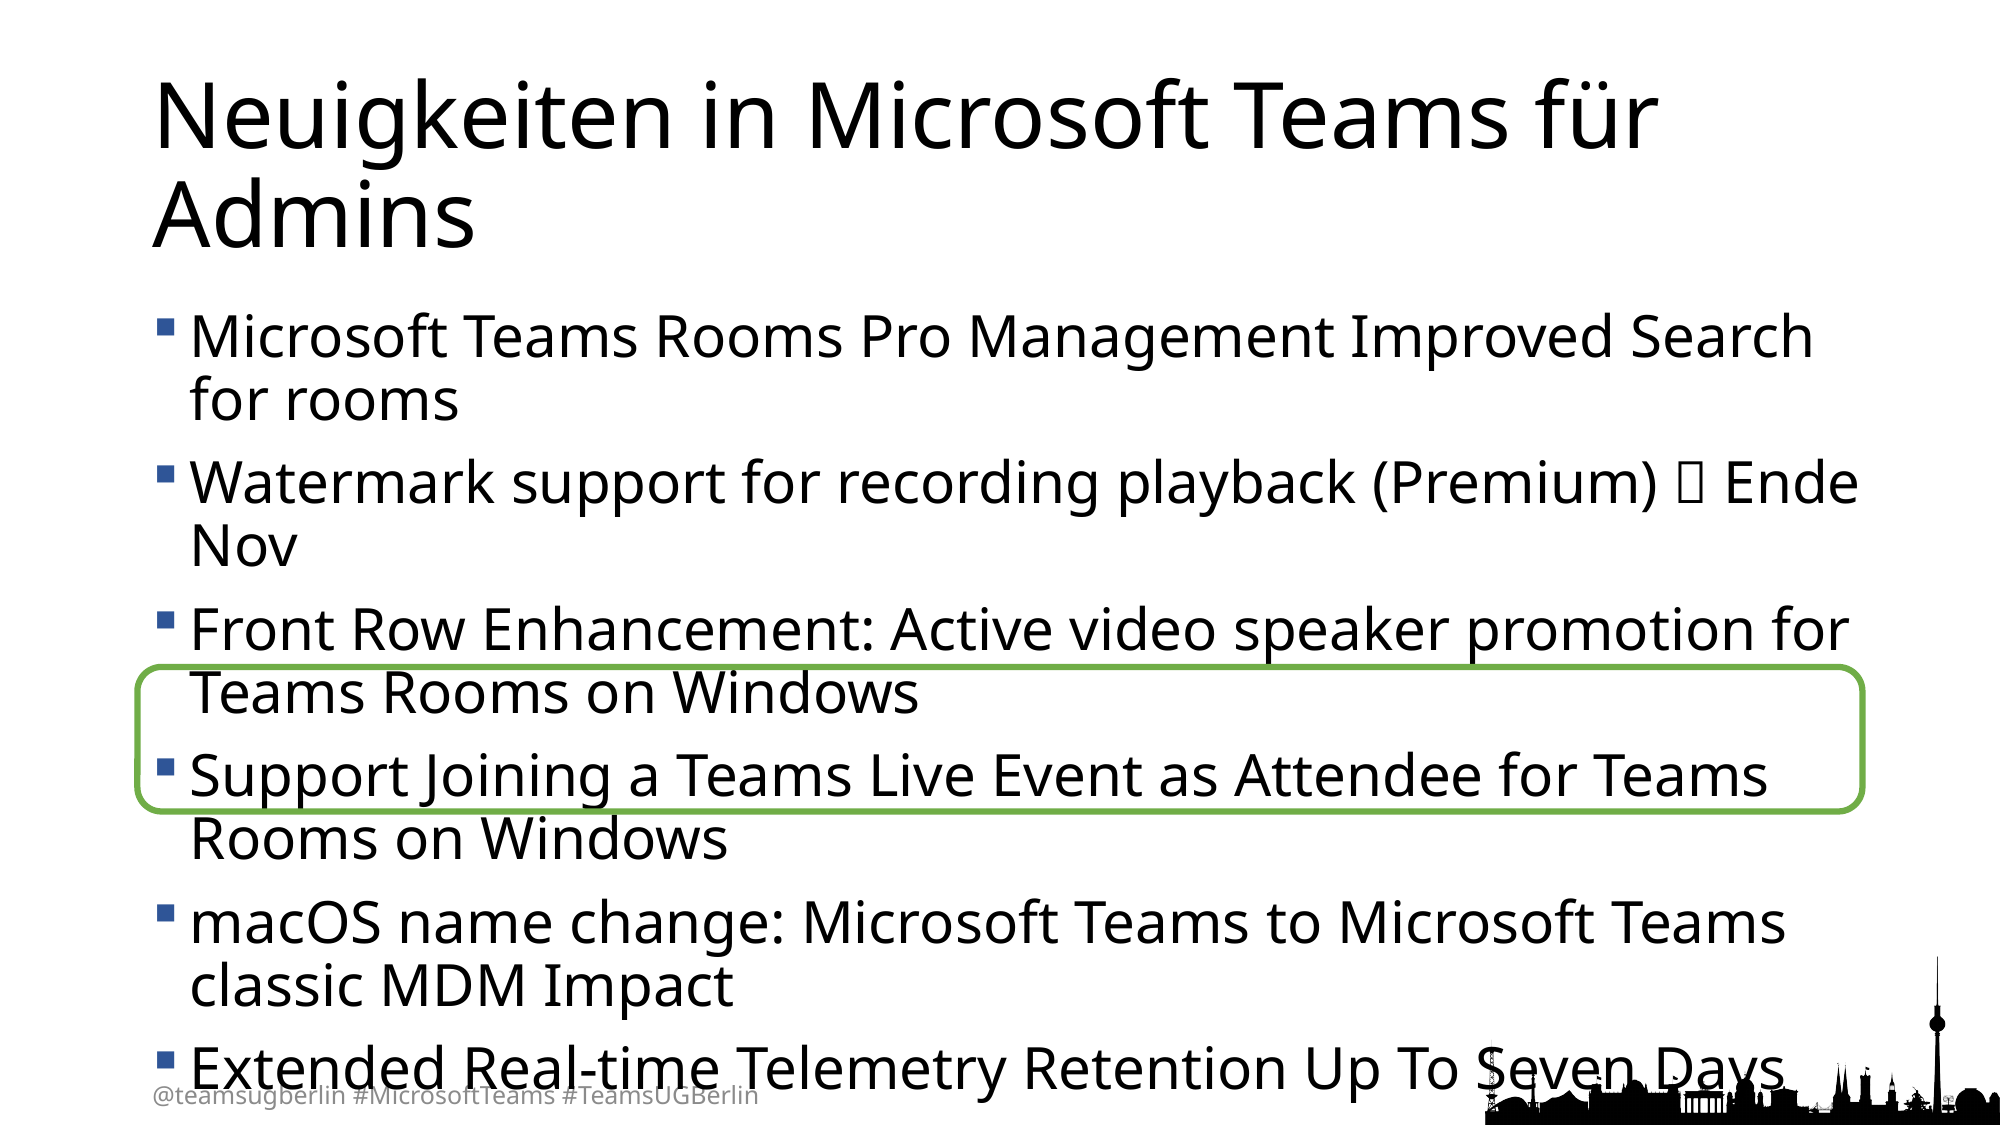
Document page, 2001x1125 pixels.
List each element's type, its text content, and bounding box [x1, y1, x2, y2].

list Microsoft Teams Rooms Pro Management Improved Search for rooms Watermark support for recording playback (Premium)  Ende Nov Front Row Enhancement: Active video speaker promotion for Teams Rooms on Windows Support Joining a Teams Live Event as Attendee for Teams Rooms on Windows macOS name change: Microsoft Teams to Microsoft Teams classic MDM Impact Extended Real-time Telemetry Retention Up To Seven Days [137, 299, 1880, 1125]
title Neuigkeiten in Microsoft Teams für Admins [137, 59, 1863, 278]
text_box [137, 666, 1863, 812]
picture [1880, 914, 2000, 1125]
